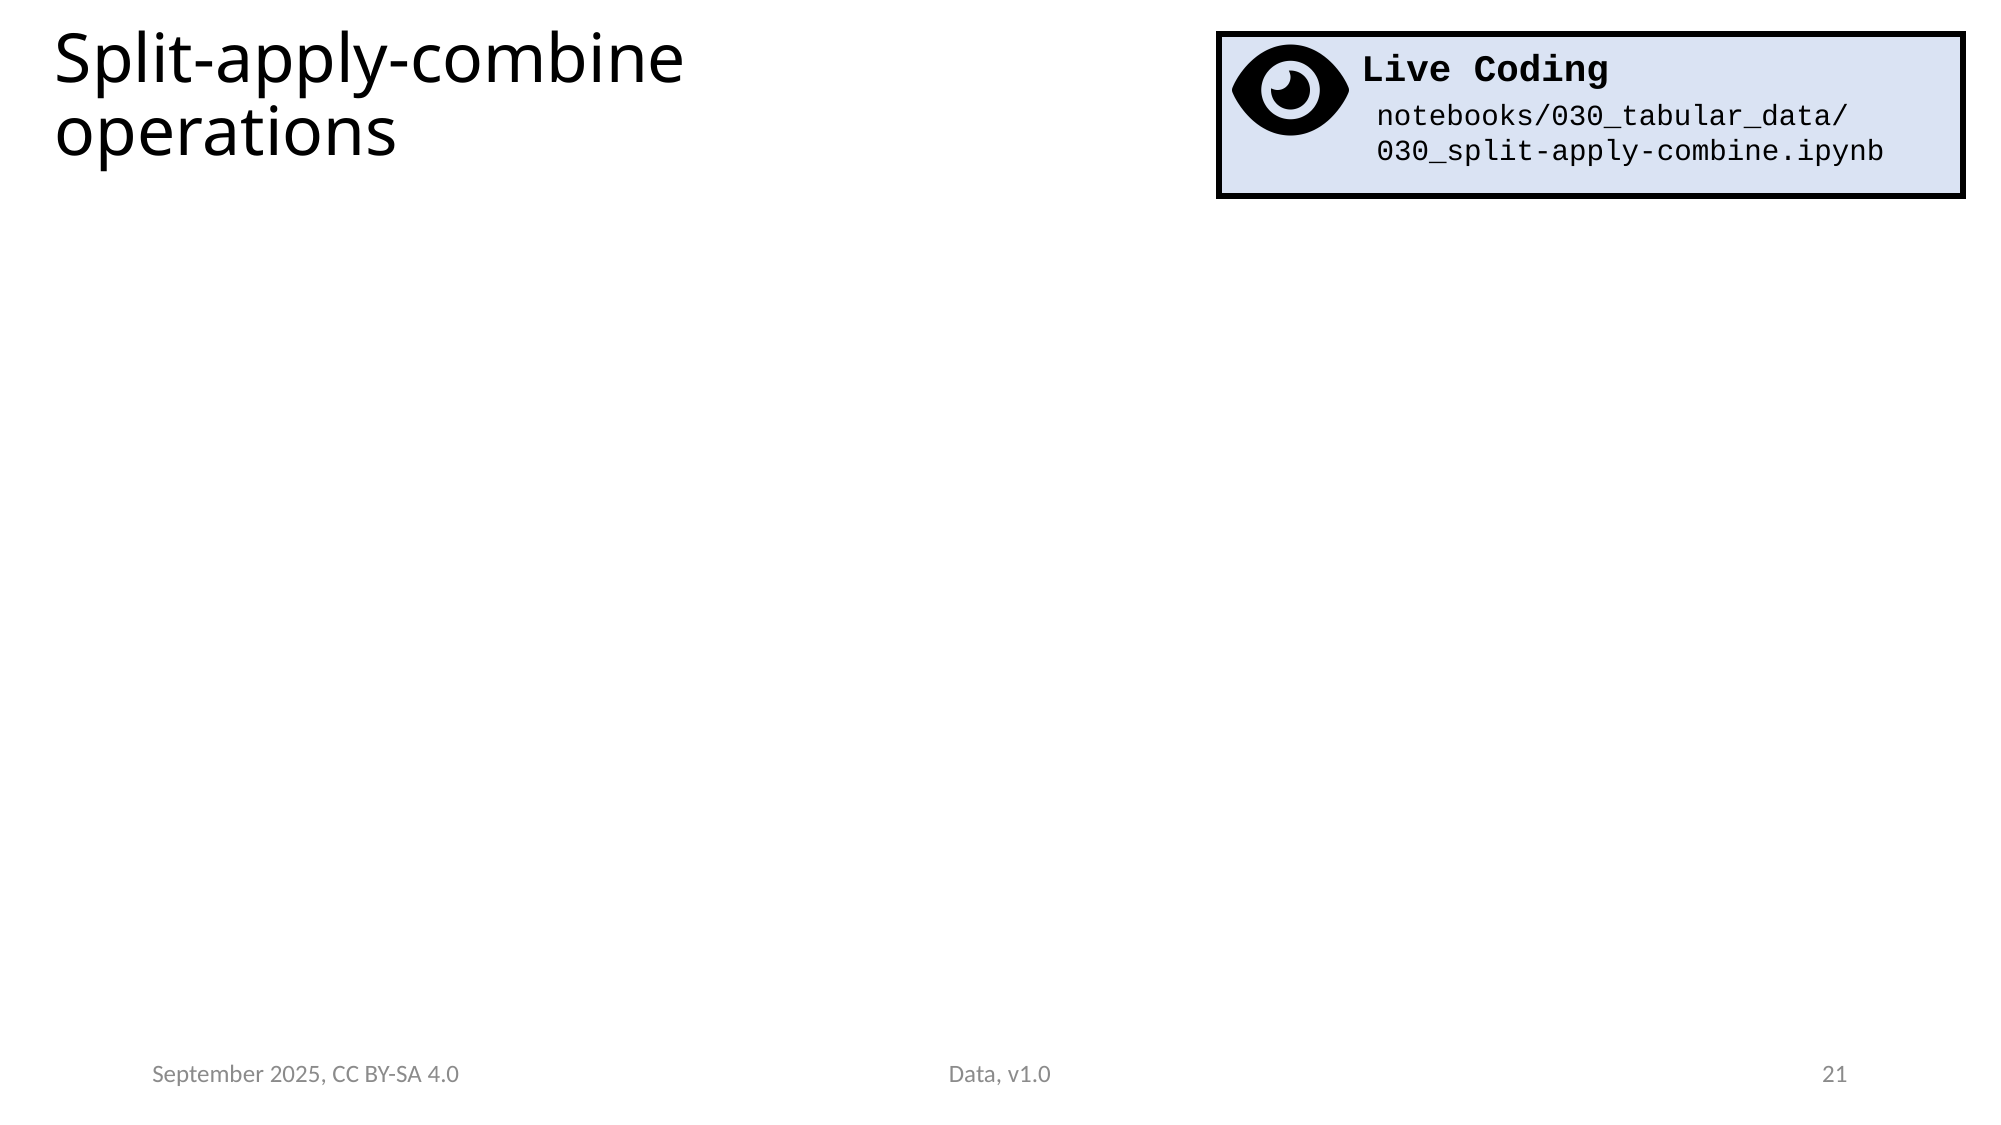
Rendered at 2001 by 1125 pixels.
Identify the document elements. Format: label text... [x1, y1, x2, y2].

title Split-apply-combine operations [55, 23, 1934, 172]
text_box notebooks/030_tabular_data/ 030_split-apply-combine.ipynb [1361, 88, 1933, 174]
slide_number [137, 1042, 588, 1103]
text_box Live Coding [1339, 36, 1631, 97]
slide_number 21 [1412, 1042, 1863, 1103]
text_box [1218, 33, 1964, 197]
footer Data, v1.0 [662, 1042, 1338, 1103]
picture [1232, 38, 1349, 142]
